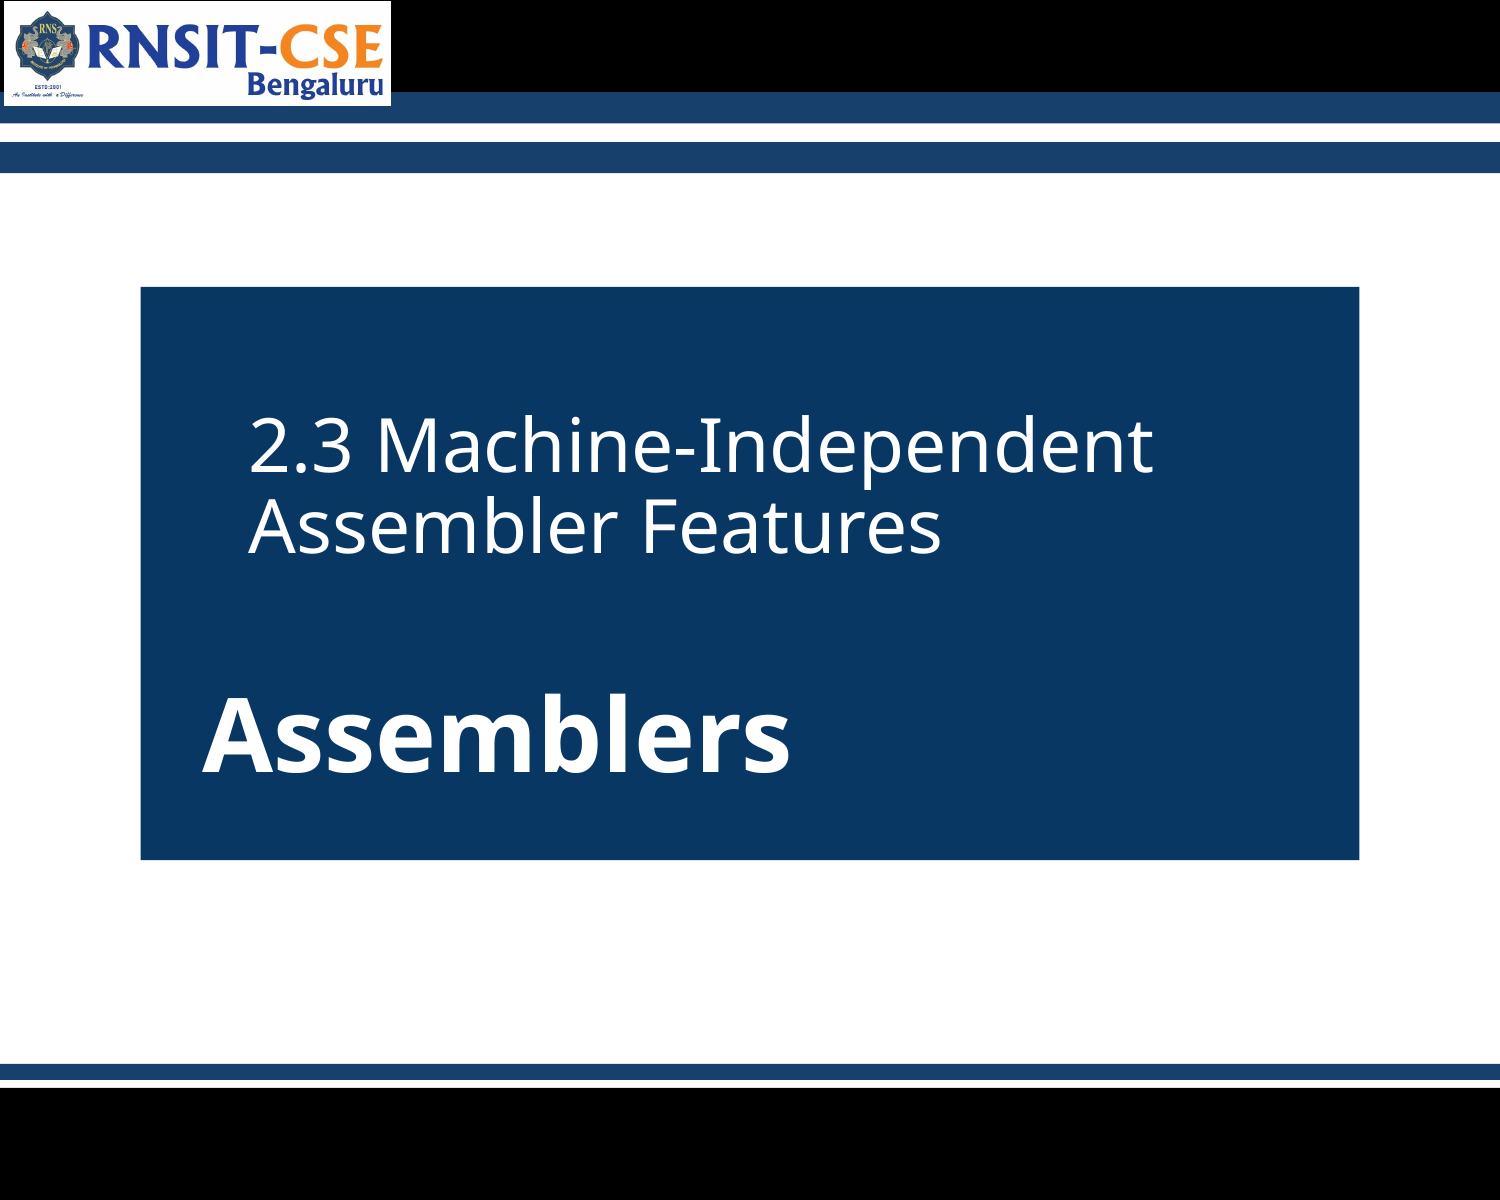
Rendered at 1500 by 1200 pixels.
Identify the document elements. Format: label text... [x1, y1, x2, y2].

picture [4, 1, 391, 106]
subtitle 2.3 Machine-Independent Assembler Features [233, 399, 1267, 688]
title Assemblers [187, 333, 1313, 800]
